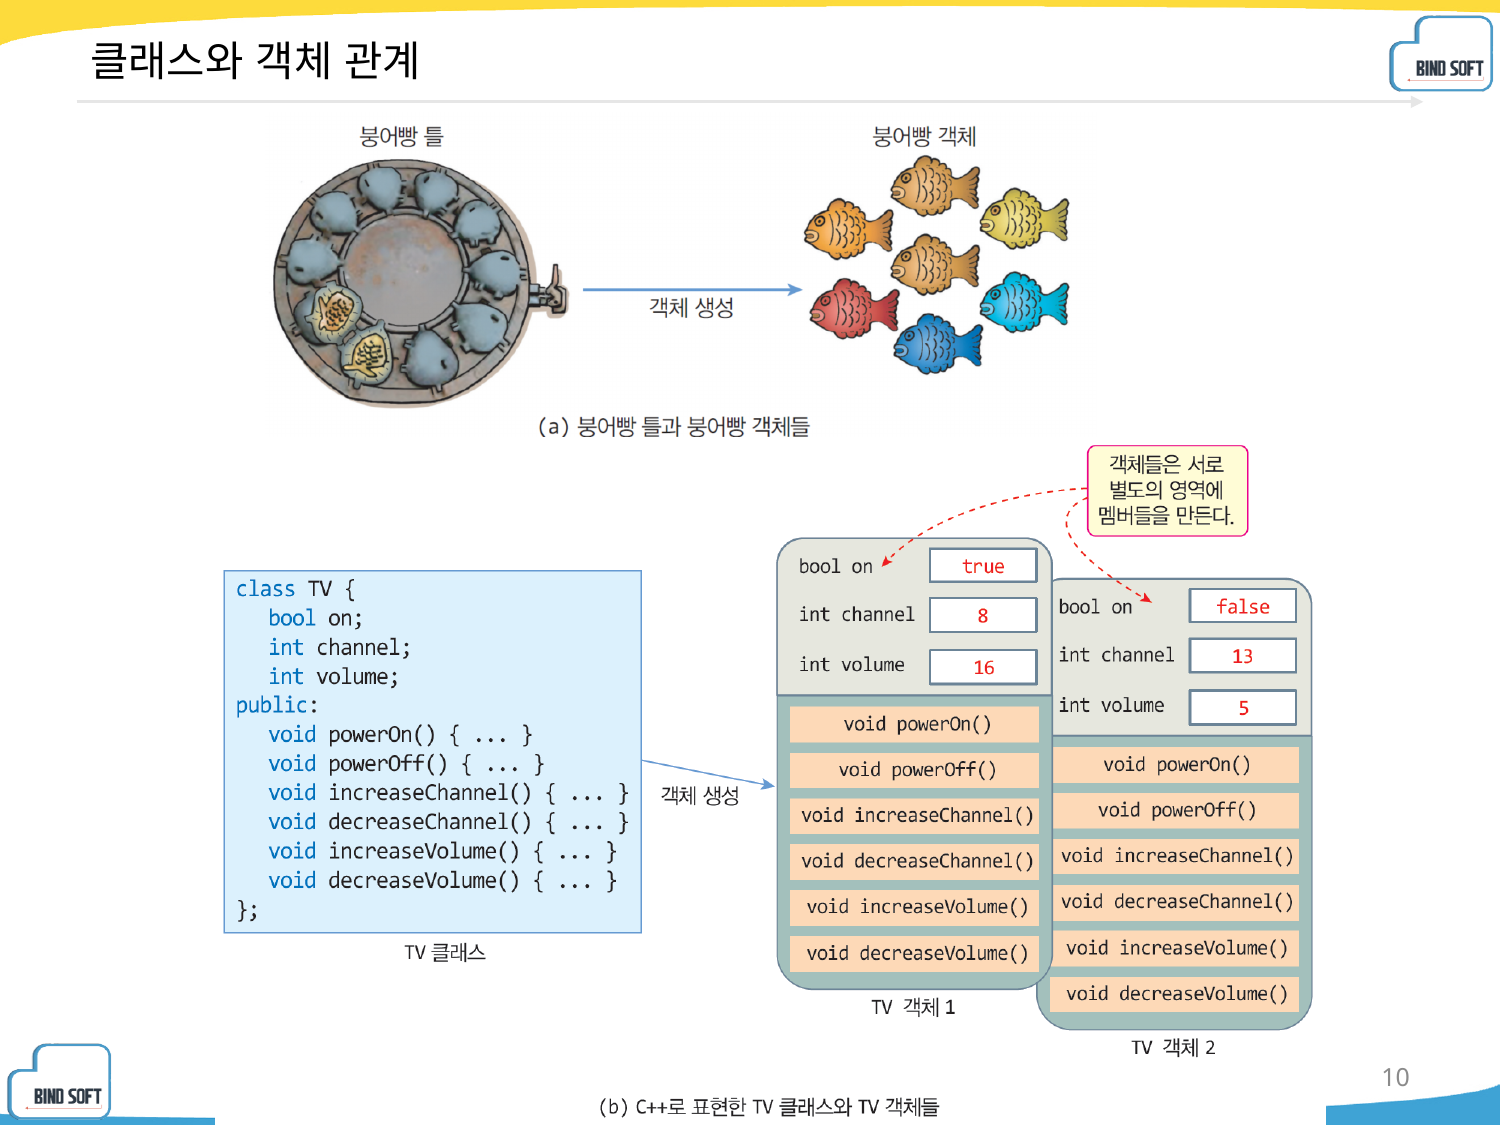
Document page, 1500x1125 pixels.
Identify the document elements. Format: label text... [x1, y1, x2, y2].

picture [0, 112, 1500, 1125]
slide_number 10 [1330, 1054, 1425, 1103]
title 클래스와 객체 관계 [75, 11, 1425, 108]
picture [0, 0, 1500, 96]
